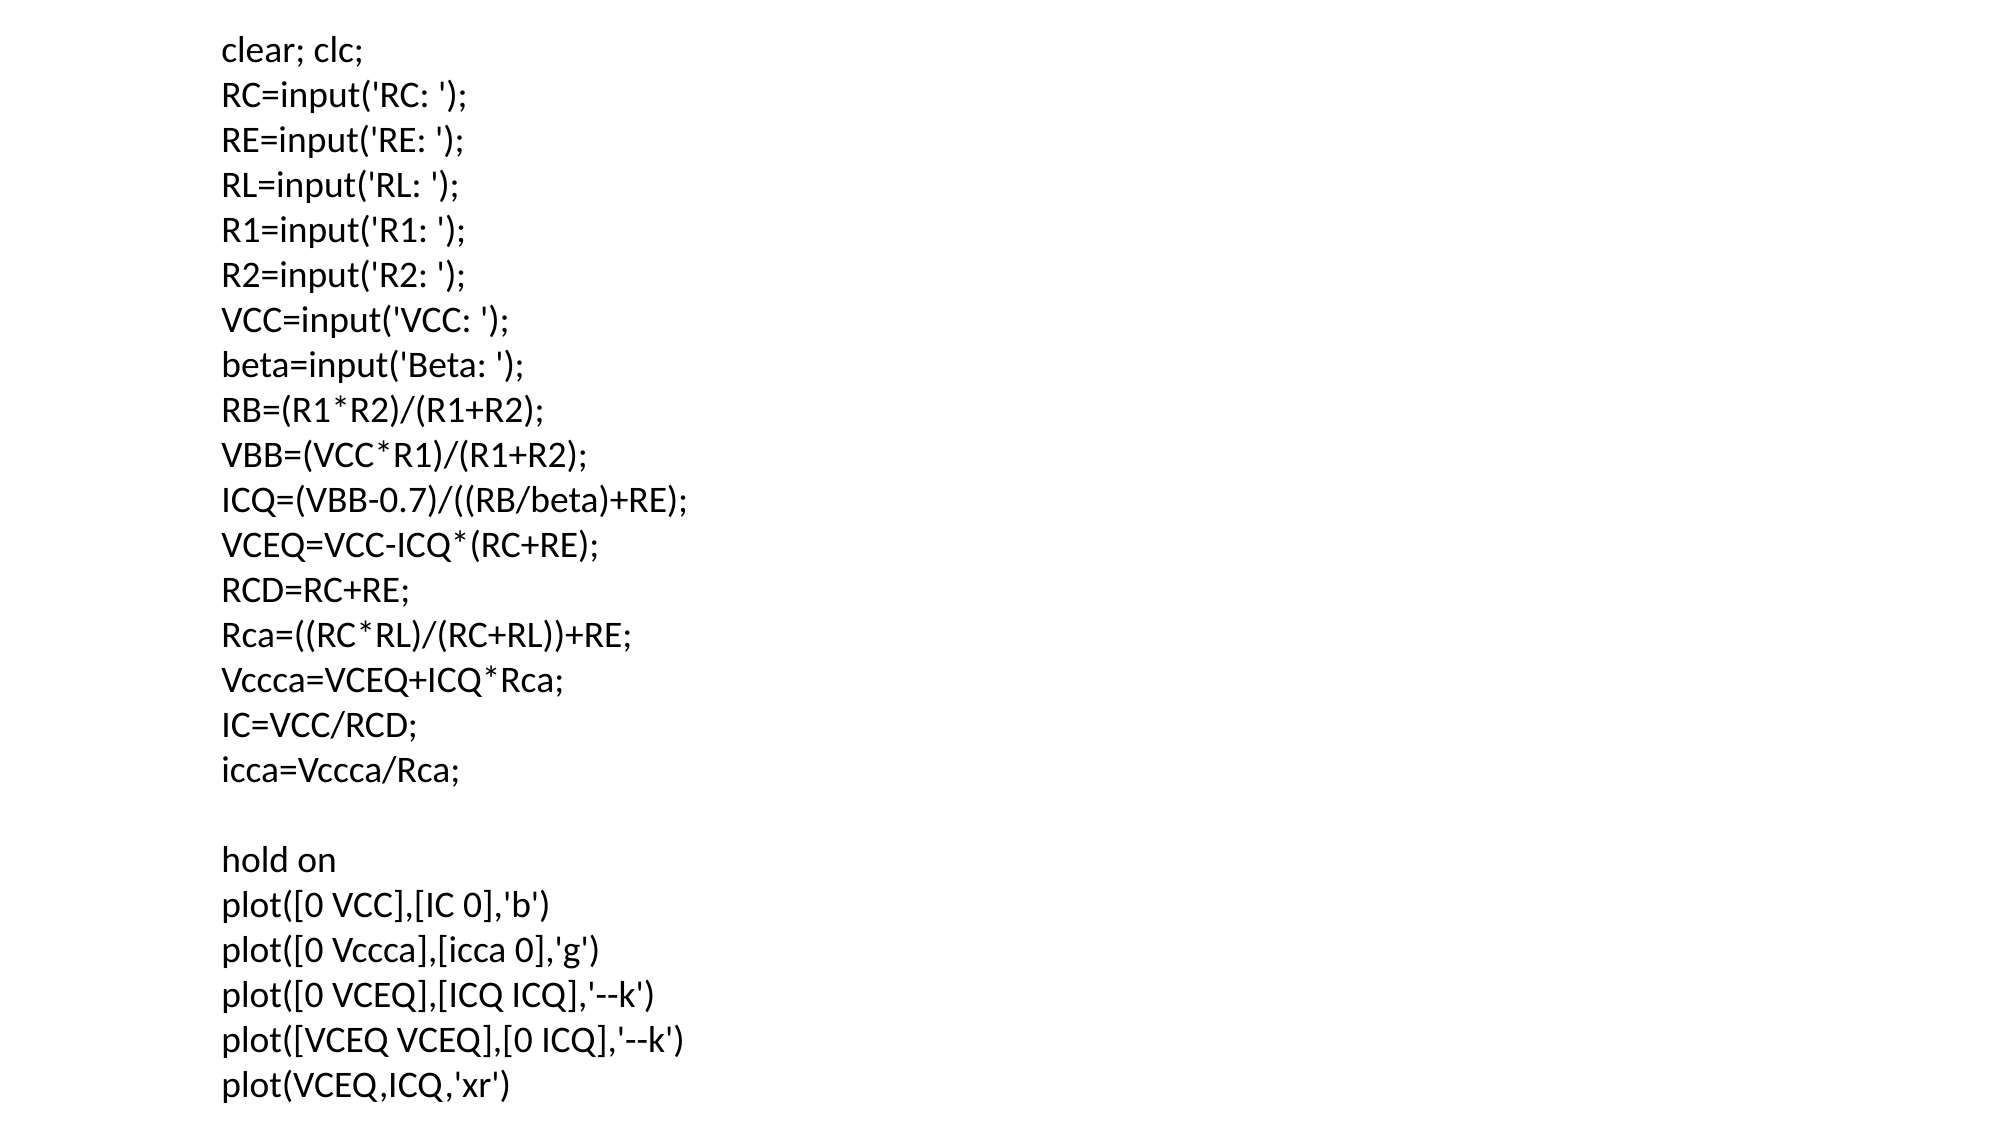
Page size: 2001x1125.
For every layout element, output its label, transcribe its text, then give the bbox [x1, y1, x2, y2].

text_box clear; clc; RC=input('RC: '); RE=input('RE: '); RL=input('RL: '); R1=input('R1: '); R2=input('R2: '); VCC=input('VCC: '); beta=input('Beta: '); RB=(R1*R2)/(R1+R2); VBB=(VCC*R1)/(R1+R2); ICQ=(VBB-0.7)/((RB/beta)+RE); VCEQ=VCC-ICQ*(RC+RE); RCD=RC+RE; Rca=((RC*RL)/(RC+RL))+RE; Vccca=VCEQ+ICQ*Rca; IC=VCC/RCD; icca=Vccca/Rca; hold on plot([0 VCC],[IC 0],'b') plot([0 Vccca],[icca 0],'g') plot([0 VCEQ],[ICQ ICQ],'--k') plot([VCEQ VCEQ],[0 ICQ],'--k') plot(VCEQ,ICQ,'xr') [206, 17, 704, 1125]
